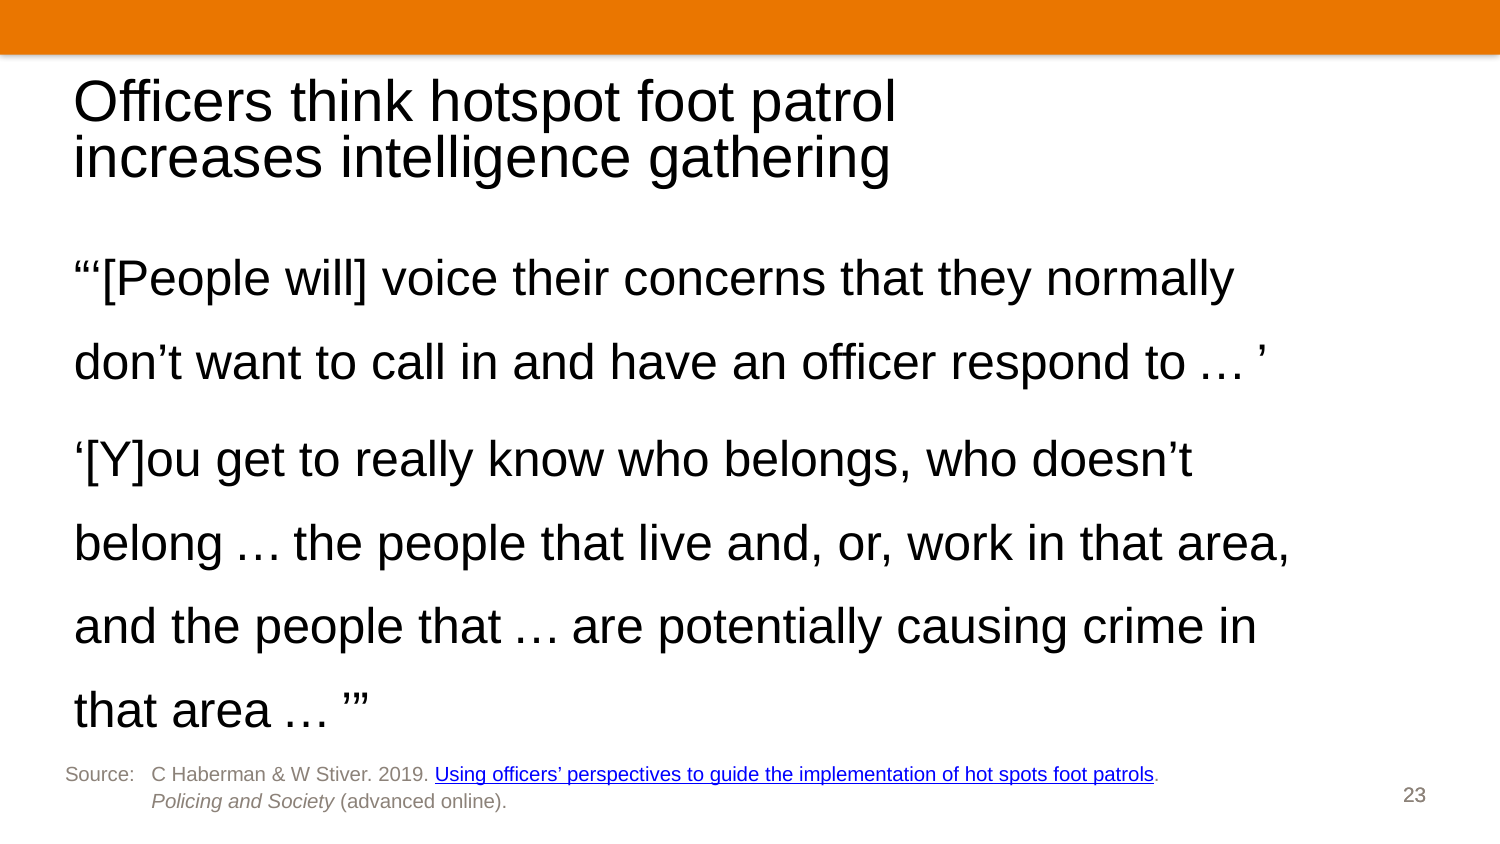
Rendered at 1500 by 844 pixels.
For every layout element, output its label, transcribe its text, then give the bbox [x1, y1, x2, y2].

list Source: C Haberman & W Stiver. 2019. Using officers’ perspectives to guide the implementation of hot spots foot patrols. Policing and Society (advanced online). [59, 752, 1205, 819]
title Officers think hotspot foot patrol increases intelligence gathering [59, 59, 1441, 207]
list “‘[People will] voice their concerns that they normally don’t want to call in and have an officer respond to … ’ ‘[Y]ou get to really know who belongs, who doesn’t belong … the people that live and, or, work in that area, and the people that … are potentially causing crime in that area … ’” [59, 211, 1367, 749]
